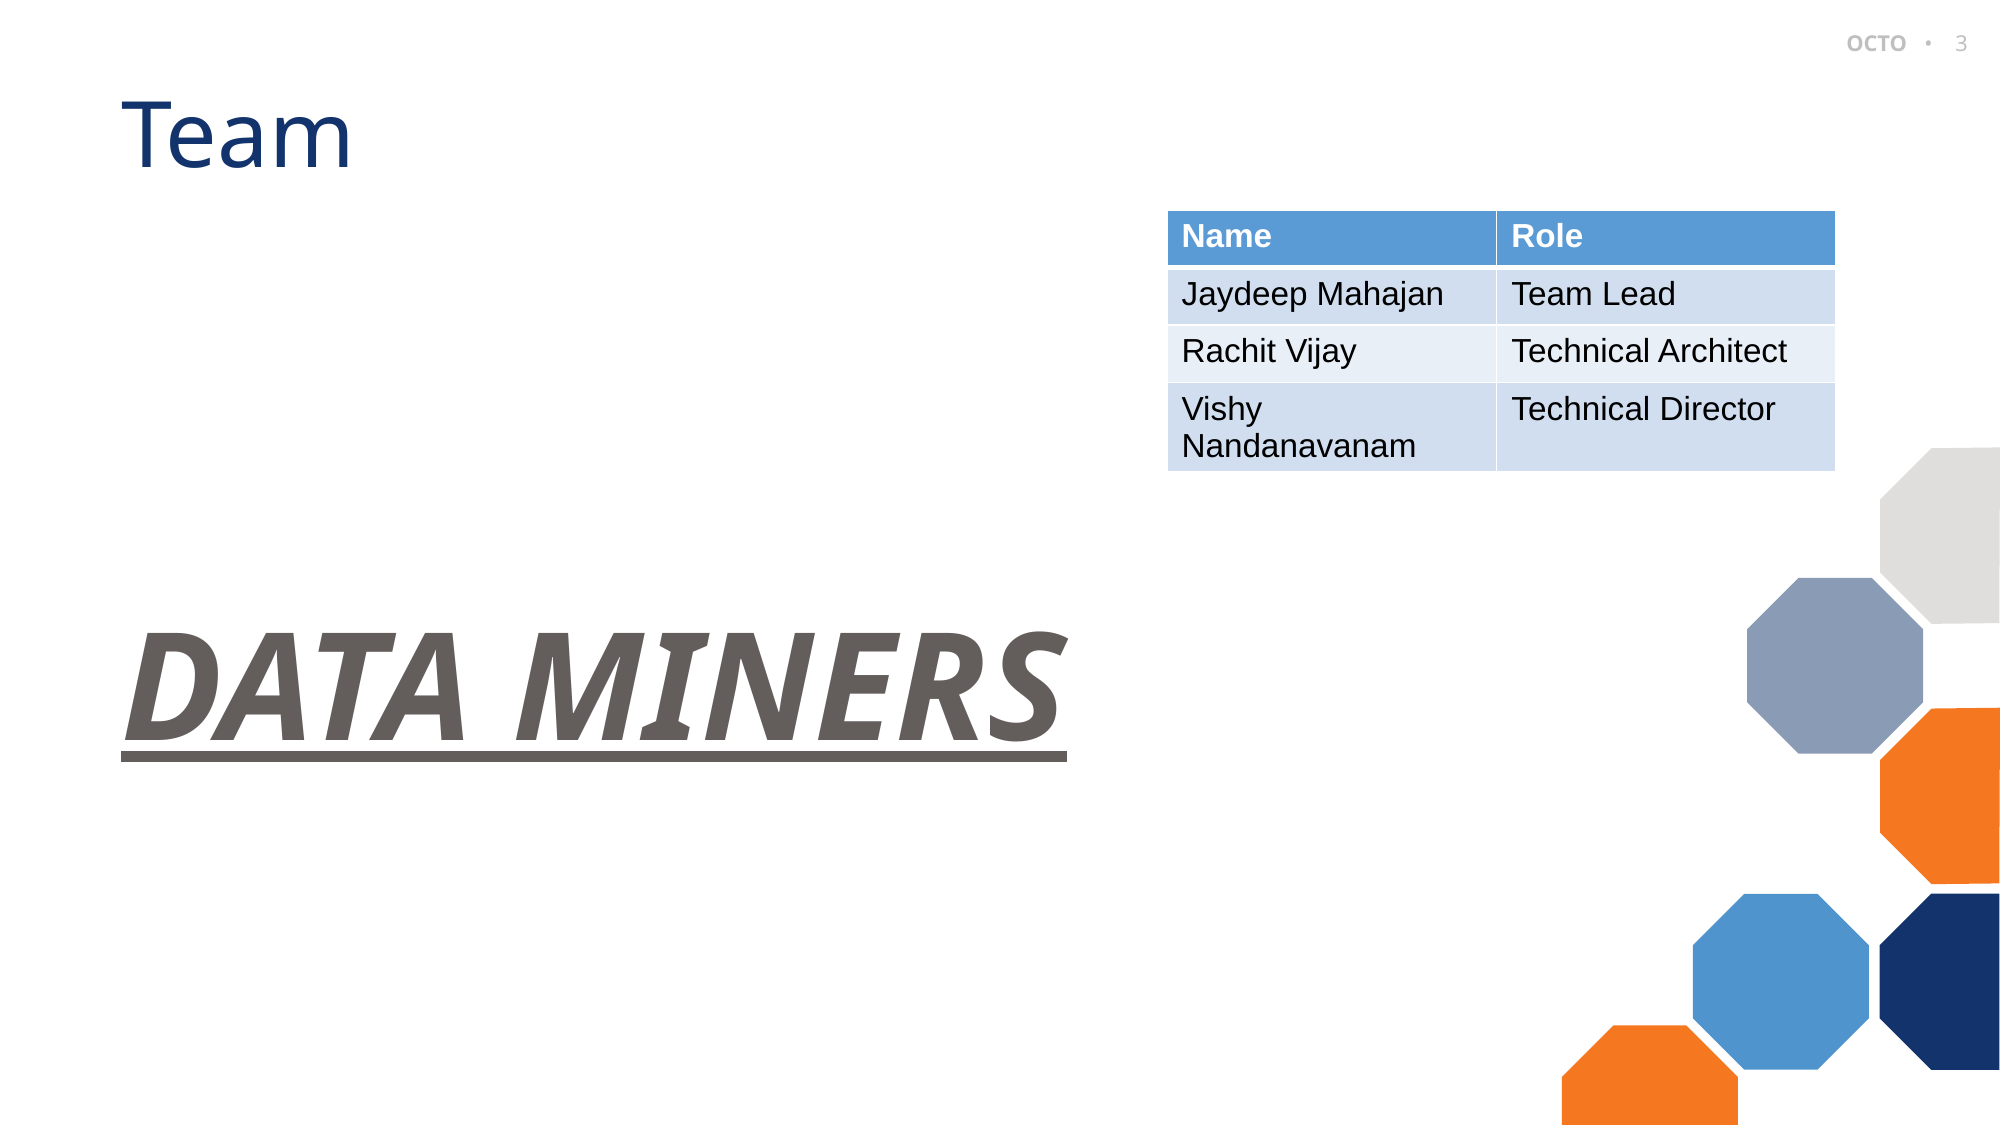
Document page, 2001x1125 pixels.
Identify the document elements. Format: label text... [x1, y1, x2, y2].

table_header Name [1168, 211, 1496, 265]
table_cell Rachit Vijay [1168, 326, 1496, 382]
table_header Role [1497, 211, 1835, 265]
table_cell Team Lead [1497, 270, 1835, 324]
list Team [106, 80, 1846, 222]
table_cell Technical Director [1497, 383, 1835, 471]
table_cell Jaydeep Mahajan [1168, 270, 1496, 324]
table_cell Technical Architect [1497, 326, 1835, 382]
table_cell Vishy Nandanavanam [1168, 383, 1496, 471]
list DATA MINERS [106, 222, 1984, 1125]
